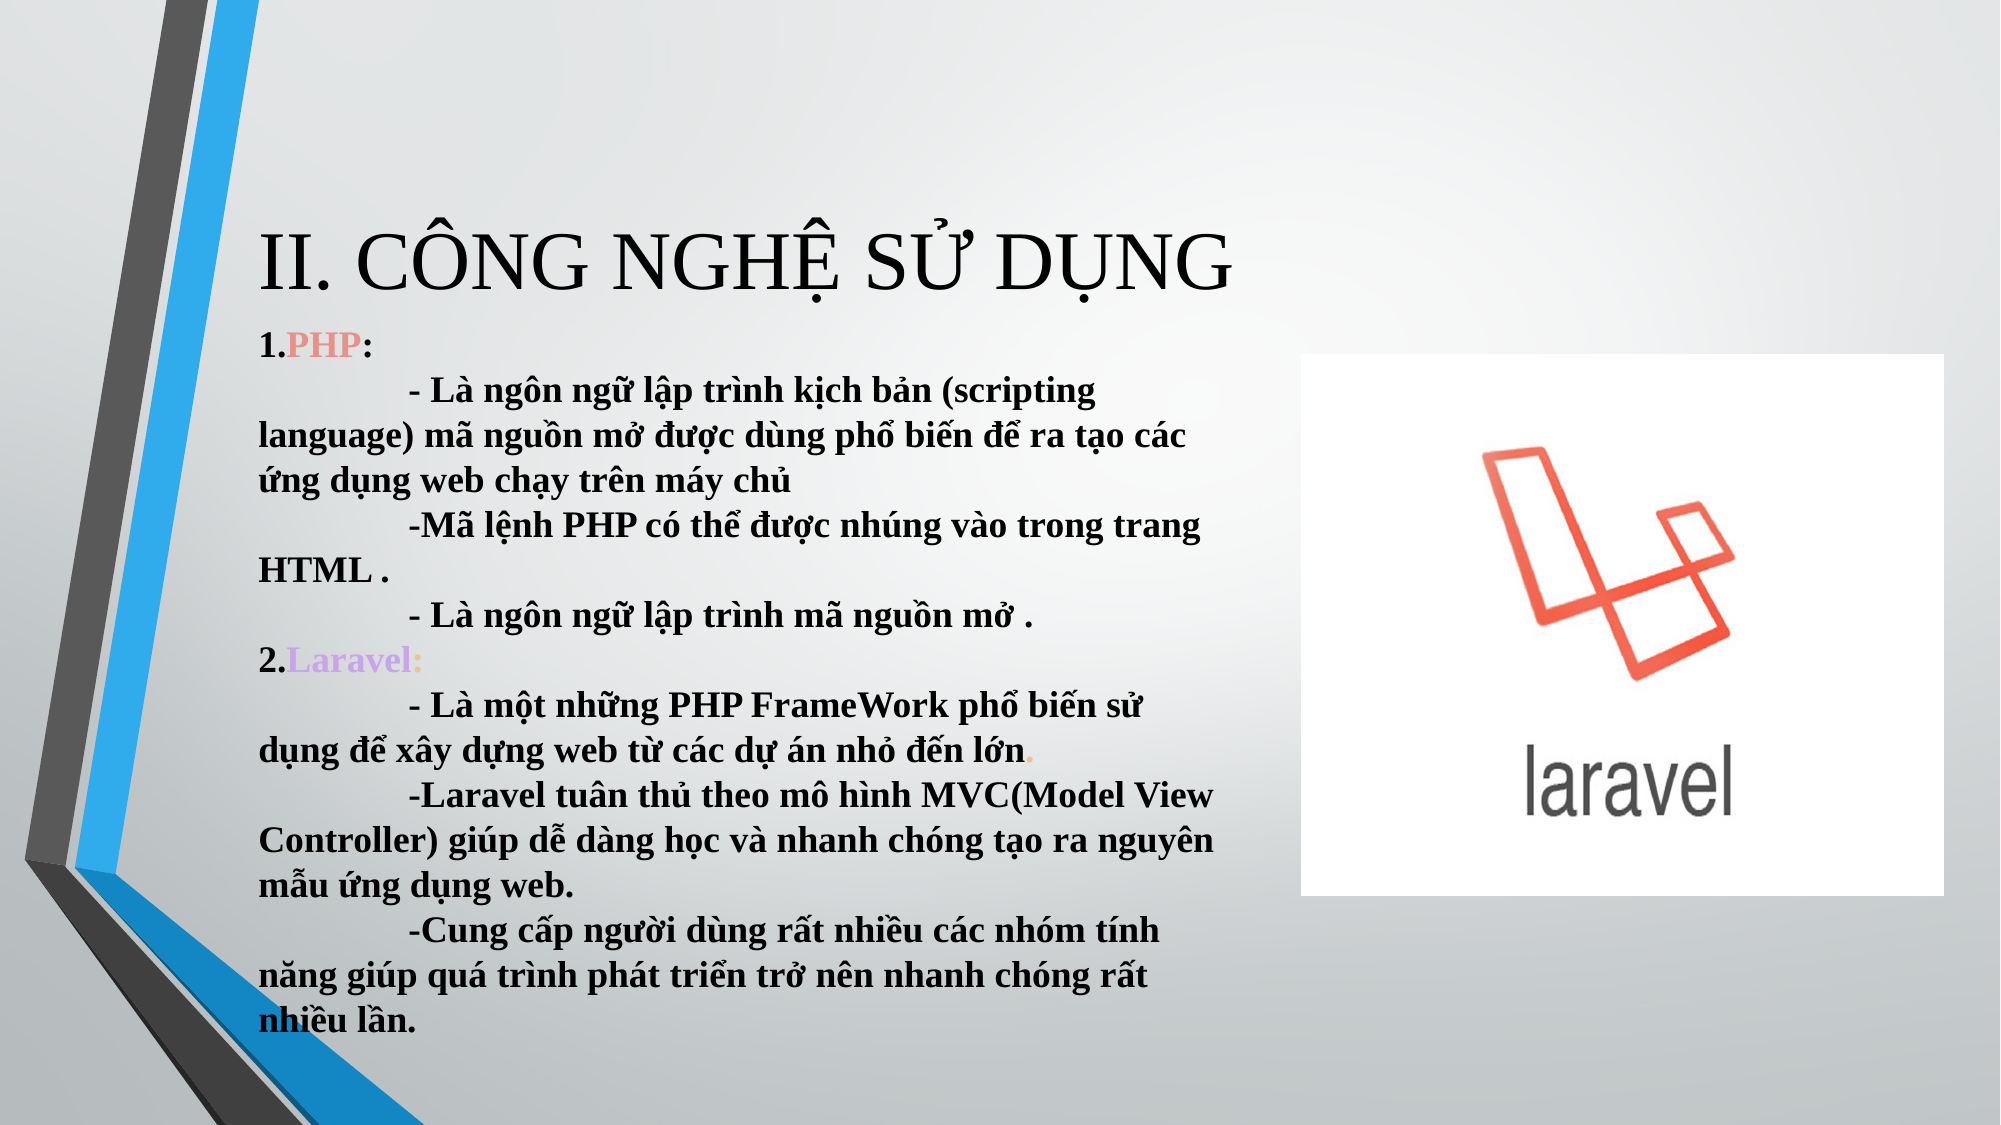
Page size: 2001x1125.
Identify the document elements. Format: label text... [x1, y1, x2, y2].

text_box 1.PHP: - Là ngôn ngữ lập trình kịch bản (scripting language) mã nguồn mở được dùng phổ biến để ra tạo các ứng dụng web chạy trên máy chủ -Mã lệnh PHP có thể được nhúng vào trong trang HTML . - Là ngôn ngữ lập trình mã nguồn mở . 2.Laravel: - Là một những PHP FrameWork phổ biến sử dụng để xây dựng web từ các dự án nhỏ đến lớn. -Laravel tuân thủ theo mô hình MVC(Model View Controller) giúp dễ dàng học và nhanh chóng tạo ra nguyên mẫu ứng dụng web. -Cung cấp người dùng rất nhiều các nhóm tính năng giúp quá trình phát triển trở nên nhanh chóng rất nhiều lần. [243, 312, 1244, 1125]
picture [1301, 354, 1945, 896]
title II. CÔNG NGHỆ SỬ DỤNG [243, 112, 1887, 400]
